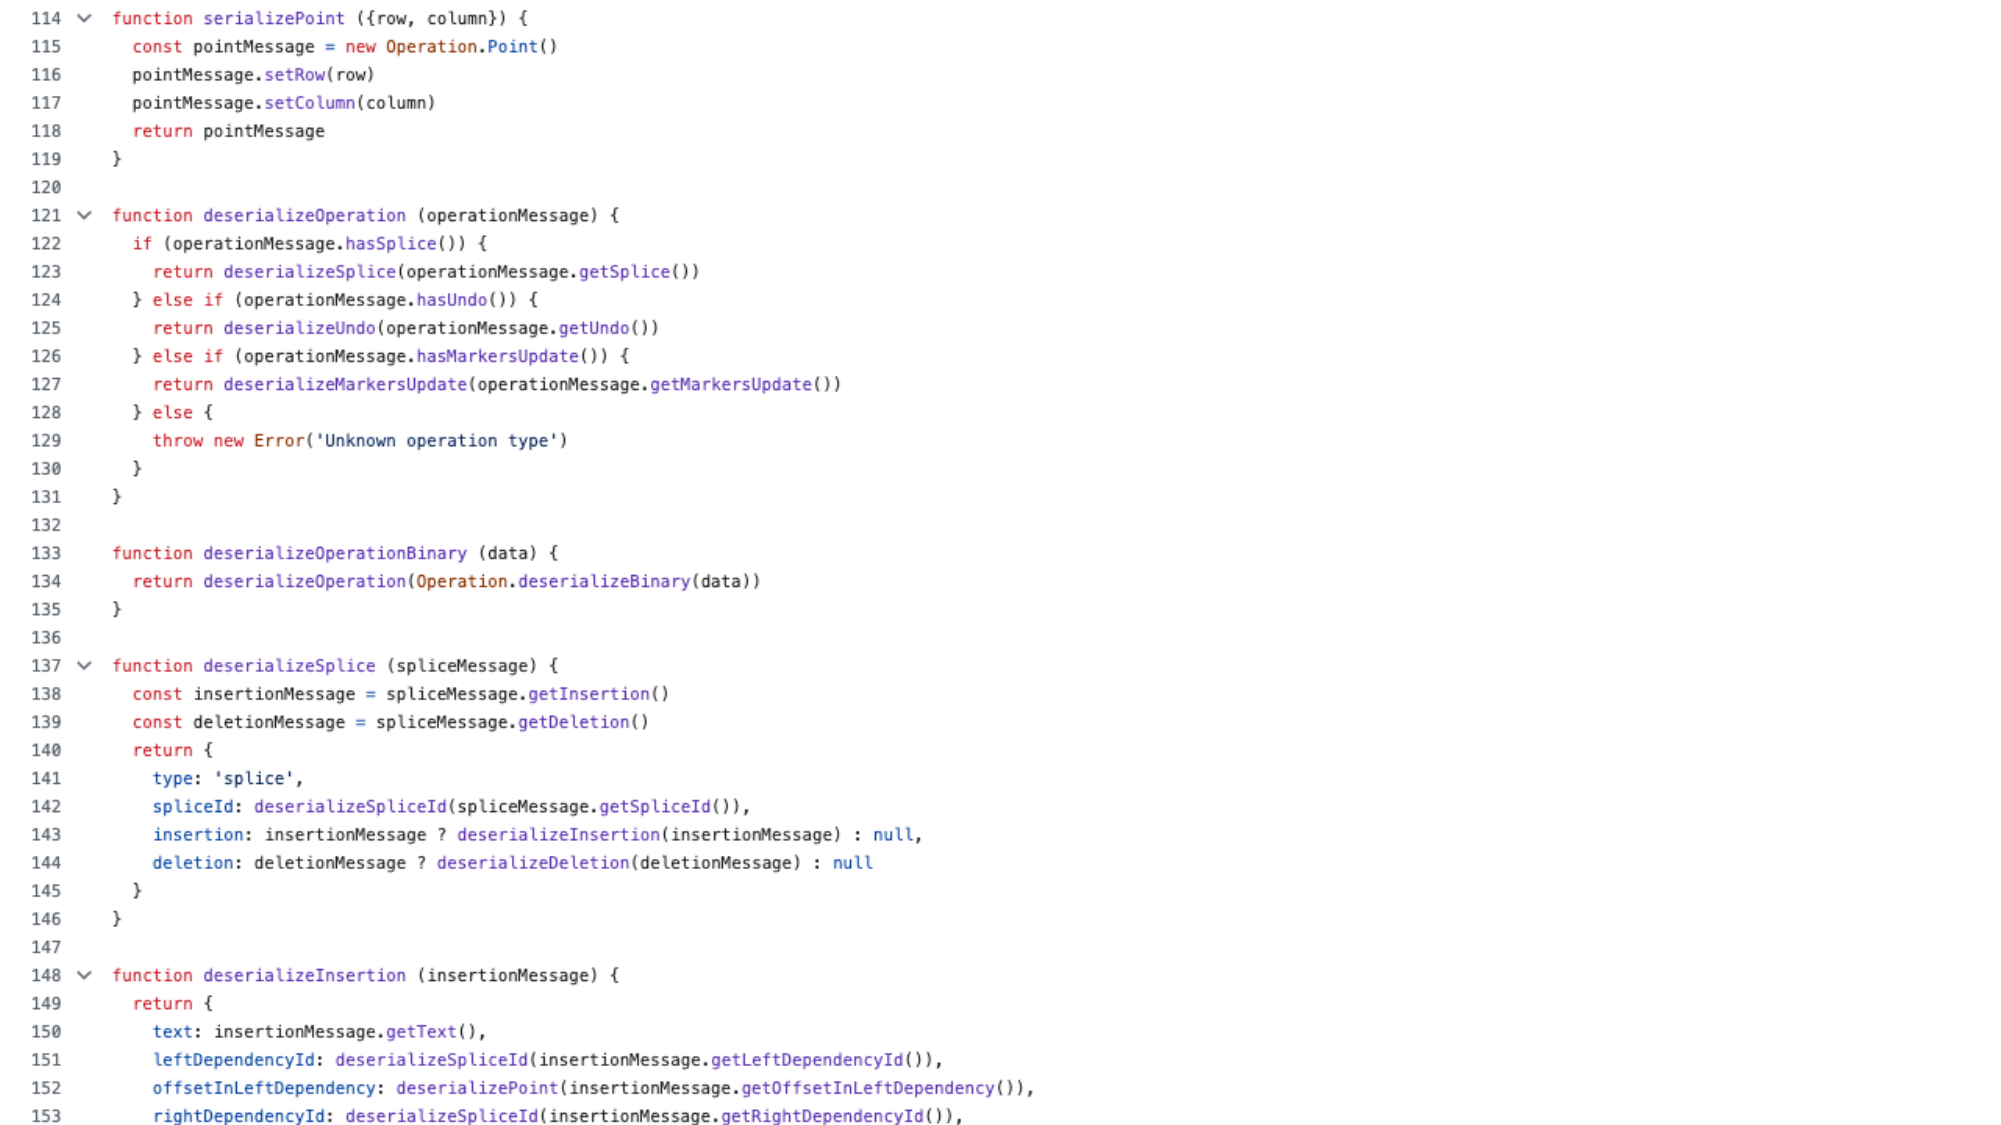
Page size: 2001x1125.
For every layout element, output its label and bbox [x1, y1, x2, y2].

list [0, 0, 2000, 1125]
